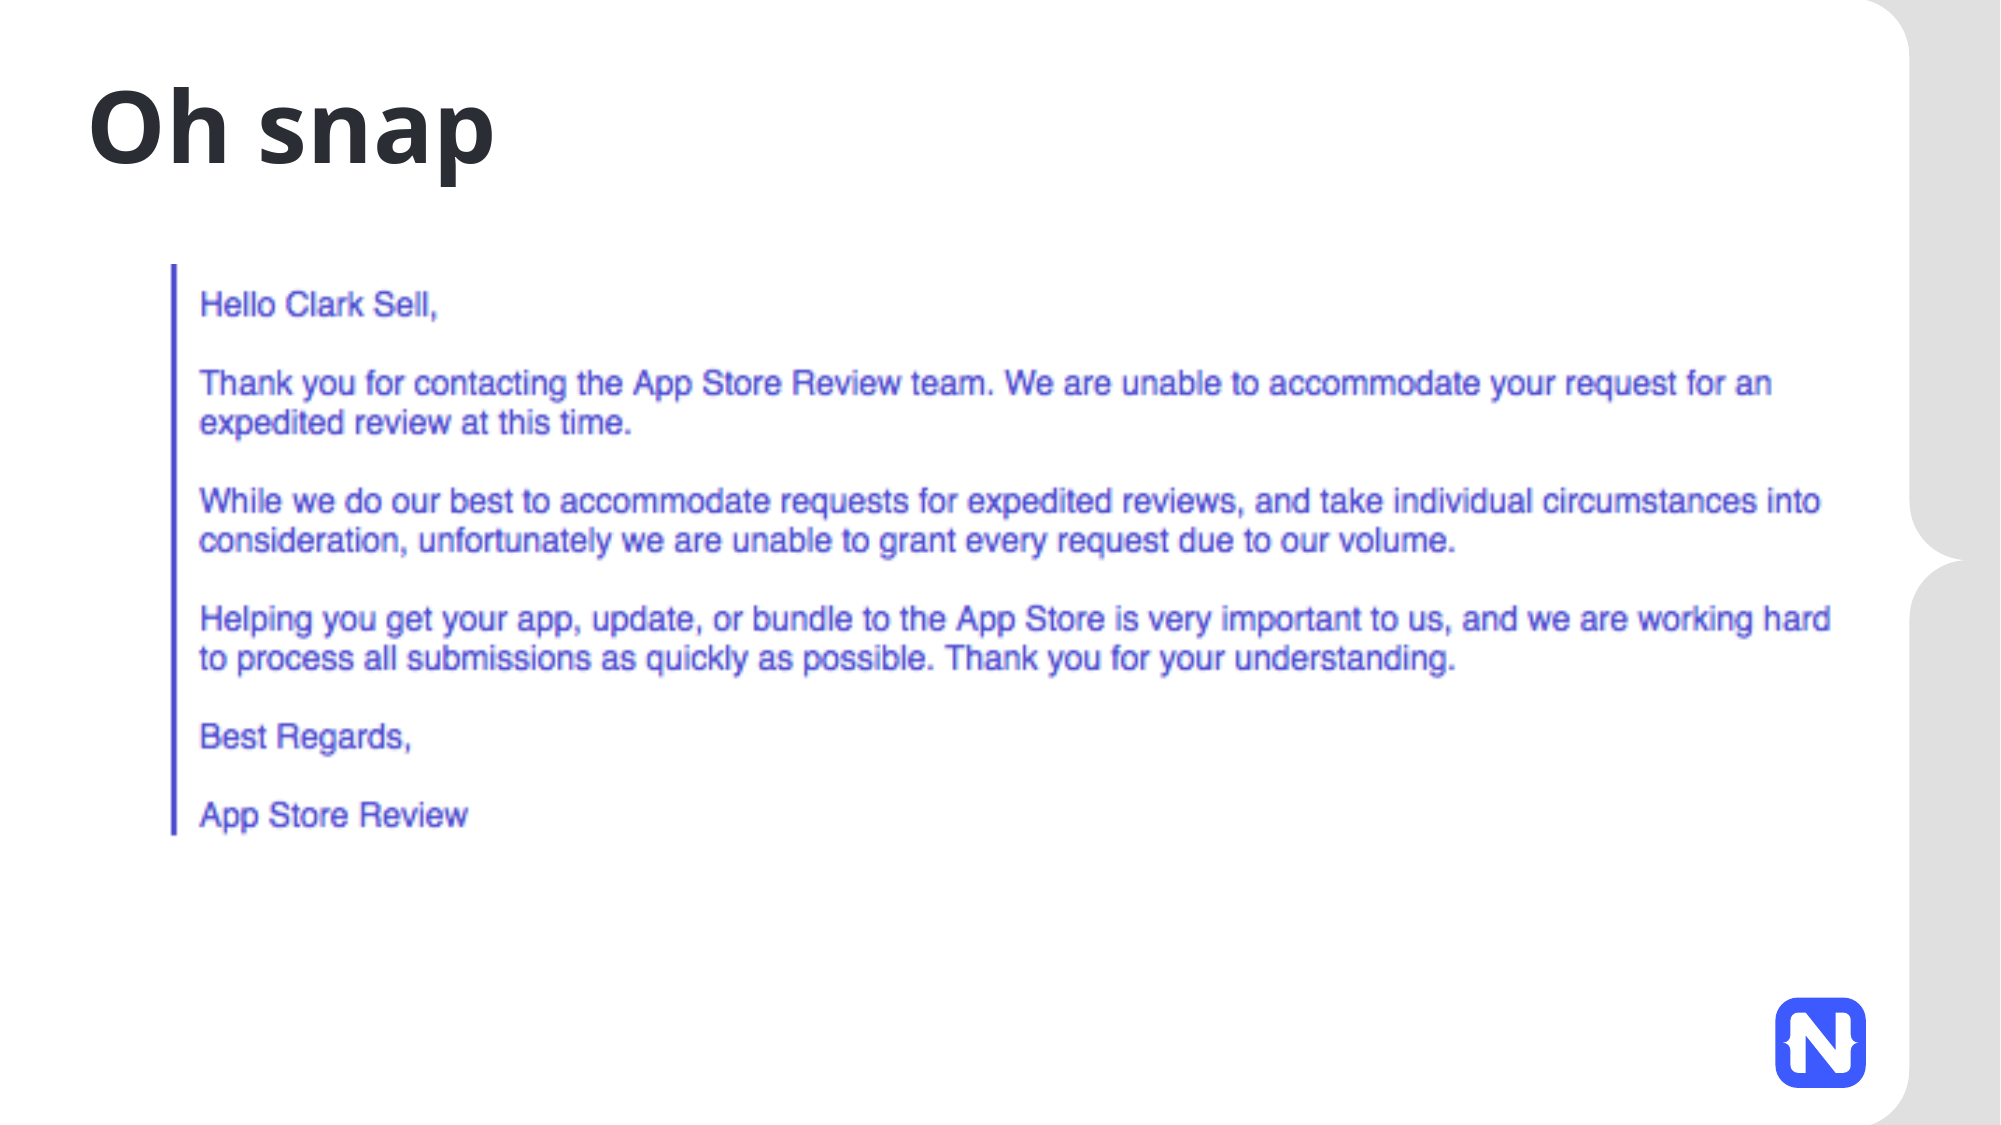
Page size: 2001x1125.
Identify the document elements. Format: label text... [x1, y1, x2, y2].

picture [143, 264, 1859, 871]
title Oh snap [71, 85, 1932, 176]
